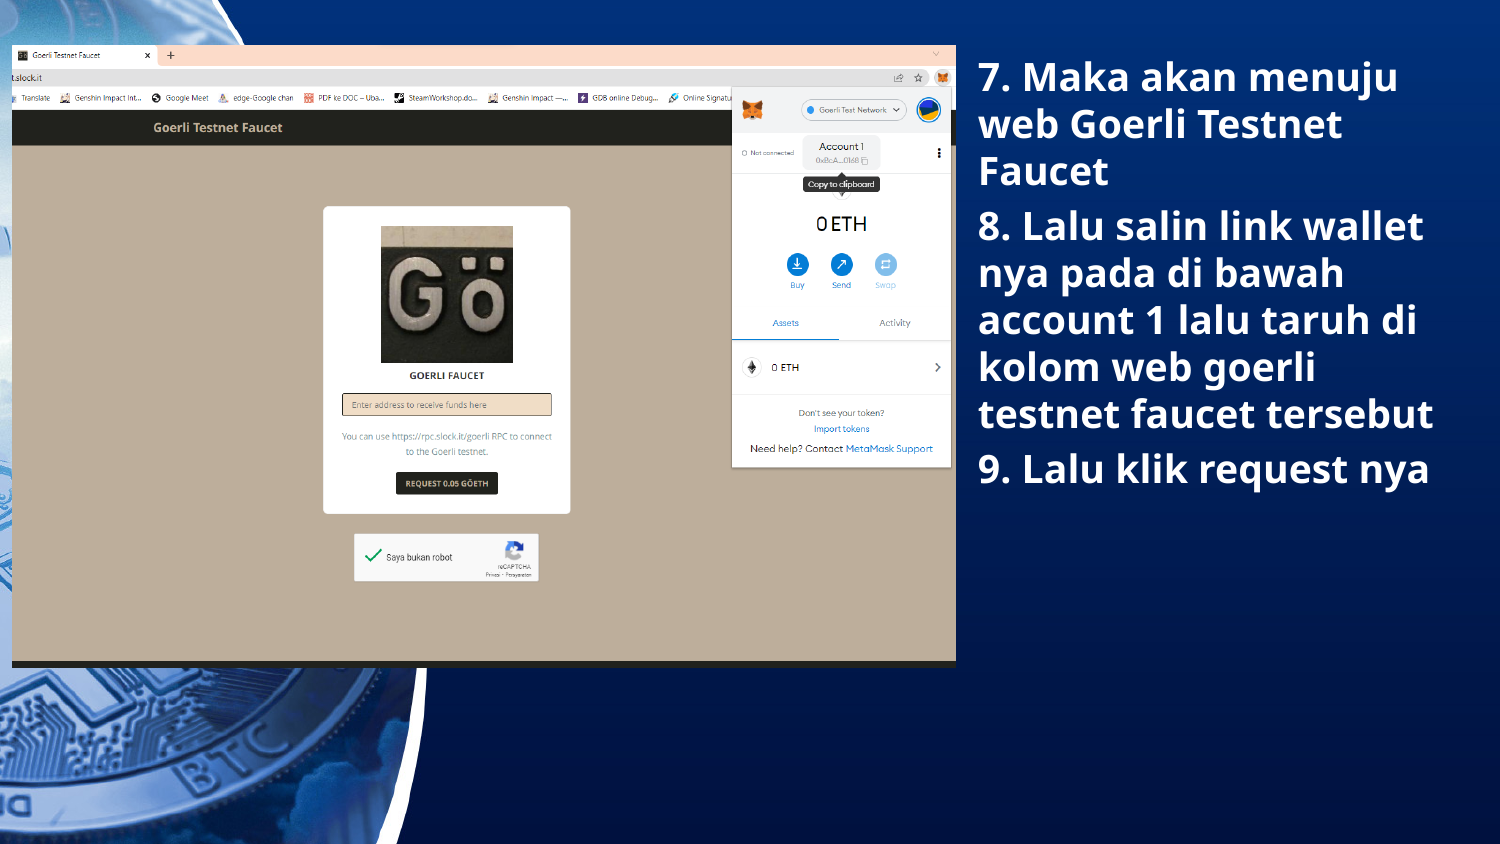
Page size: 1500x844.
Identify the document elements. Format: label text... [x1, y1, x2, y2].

picture [0, 0, 1500, 844]
text_box 7. Maka akan menuju web Goerli Testnet Faucet 8. Lalu salin link wallet nya pada di bawah account 1 lalu taruh di kolom web goerli testnet faucet tersebut 9. Lalu klik request nya [957, 45, 1478, 570]
